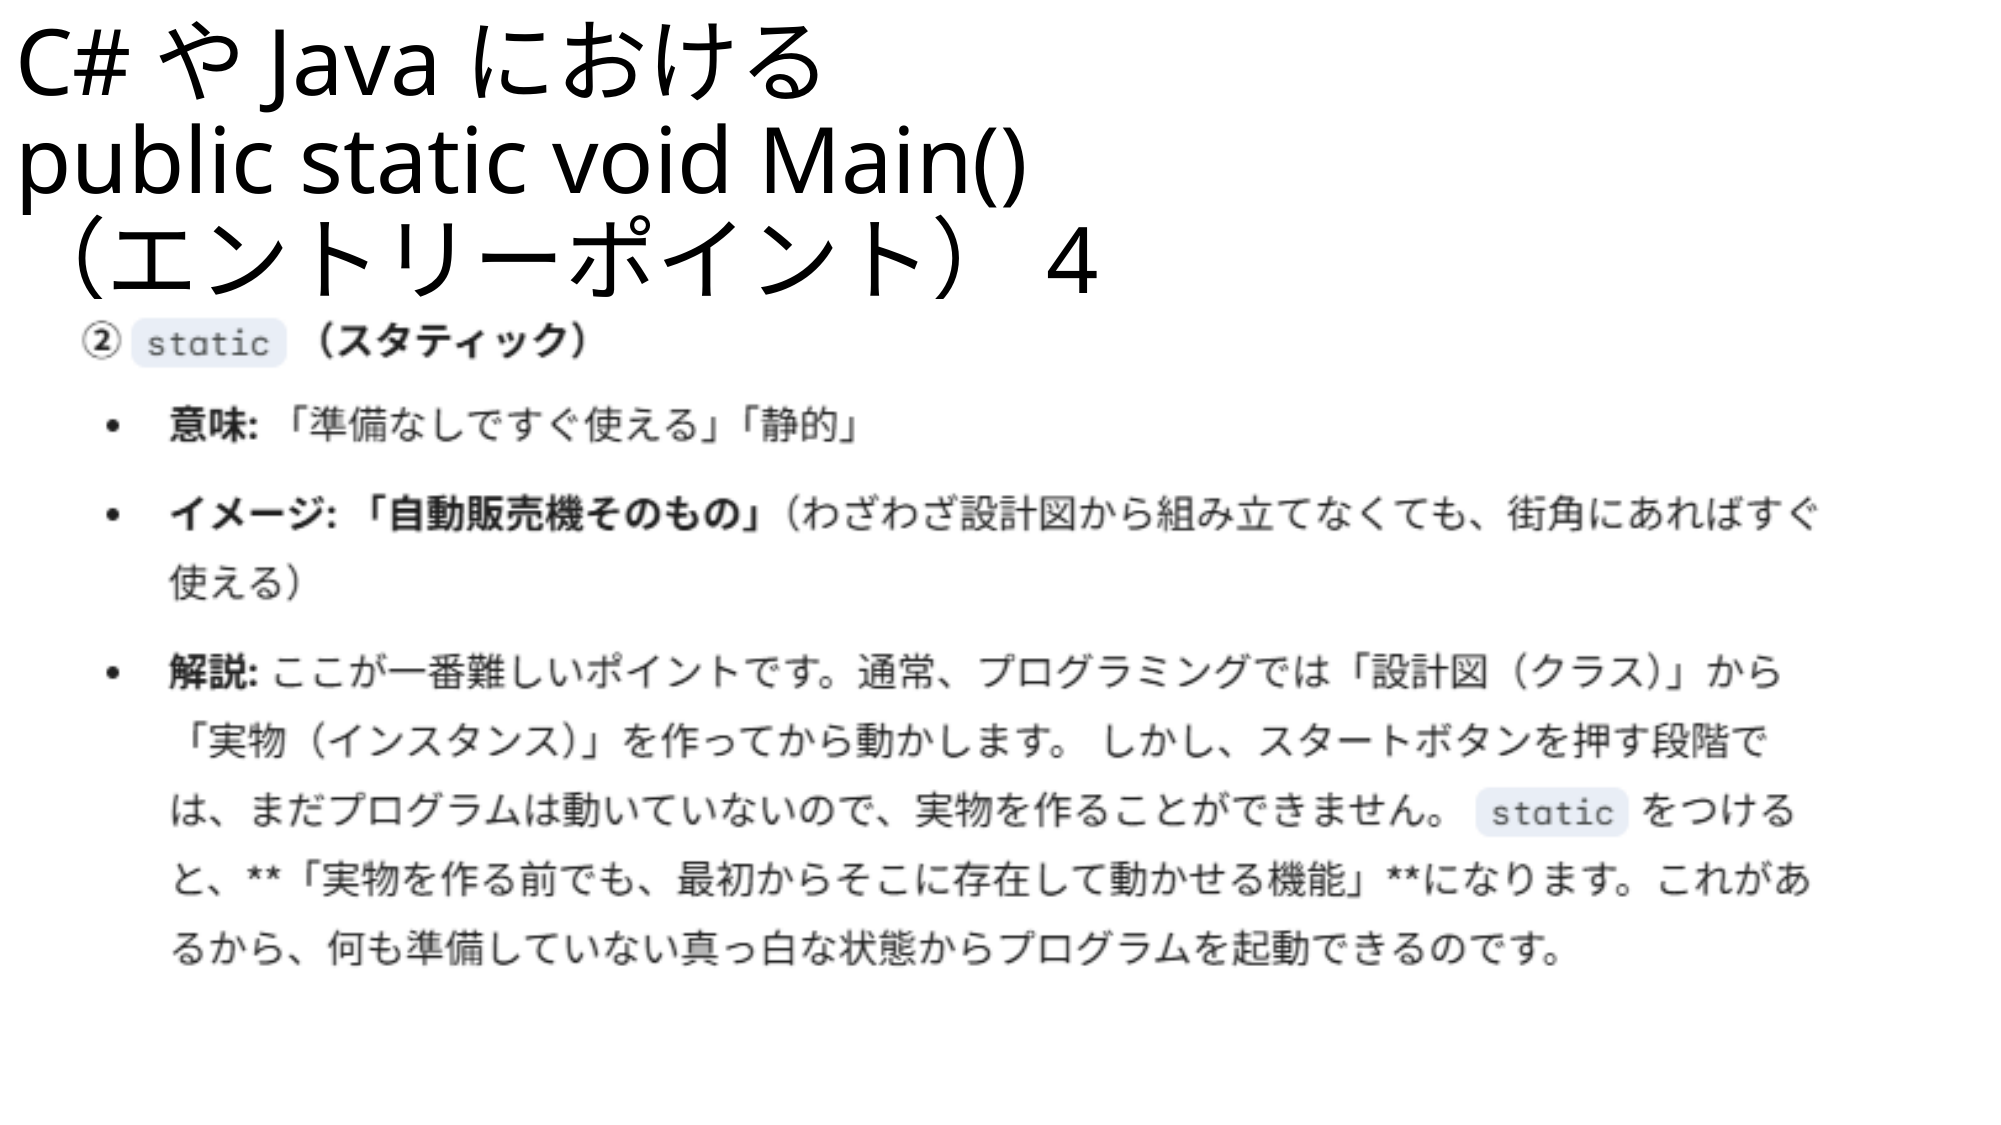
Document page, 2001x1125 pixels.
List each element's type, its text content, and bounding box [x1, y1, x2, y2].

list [63, 298, 1887, 1008]
title C#やJavaにおける public static void Main() （エントリーポイント）4 [0, 0, 1725, 329]
